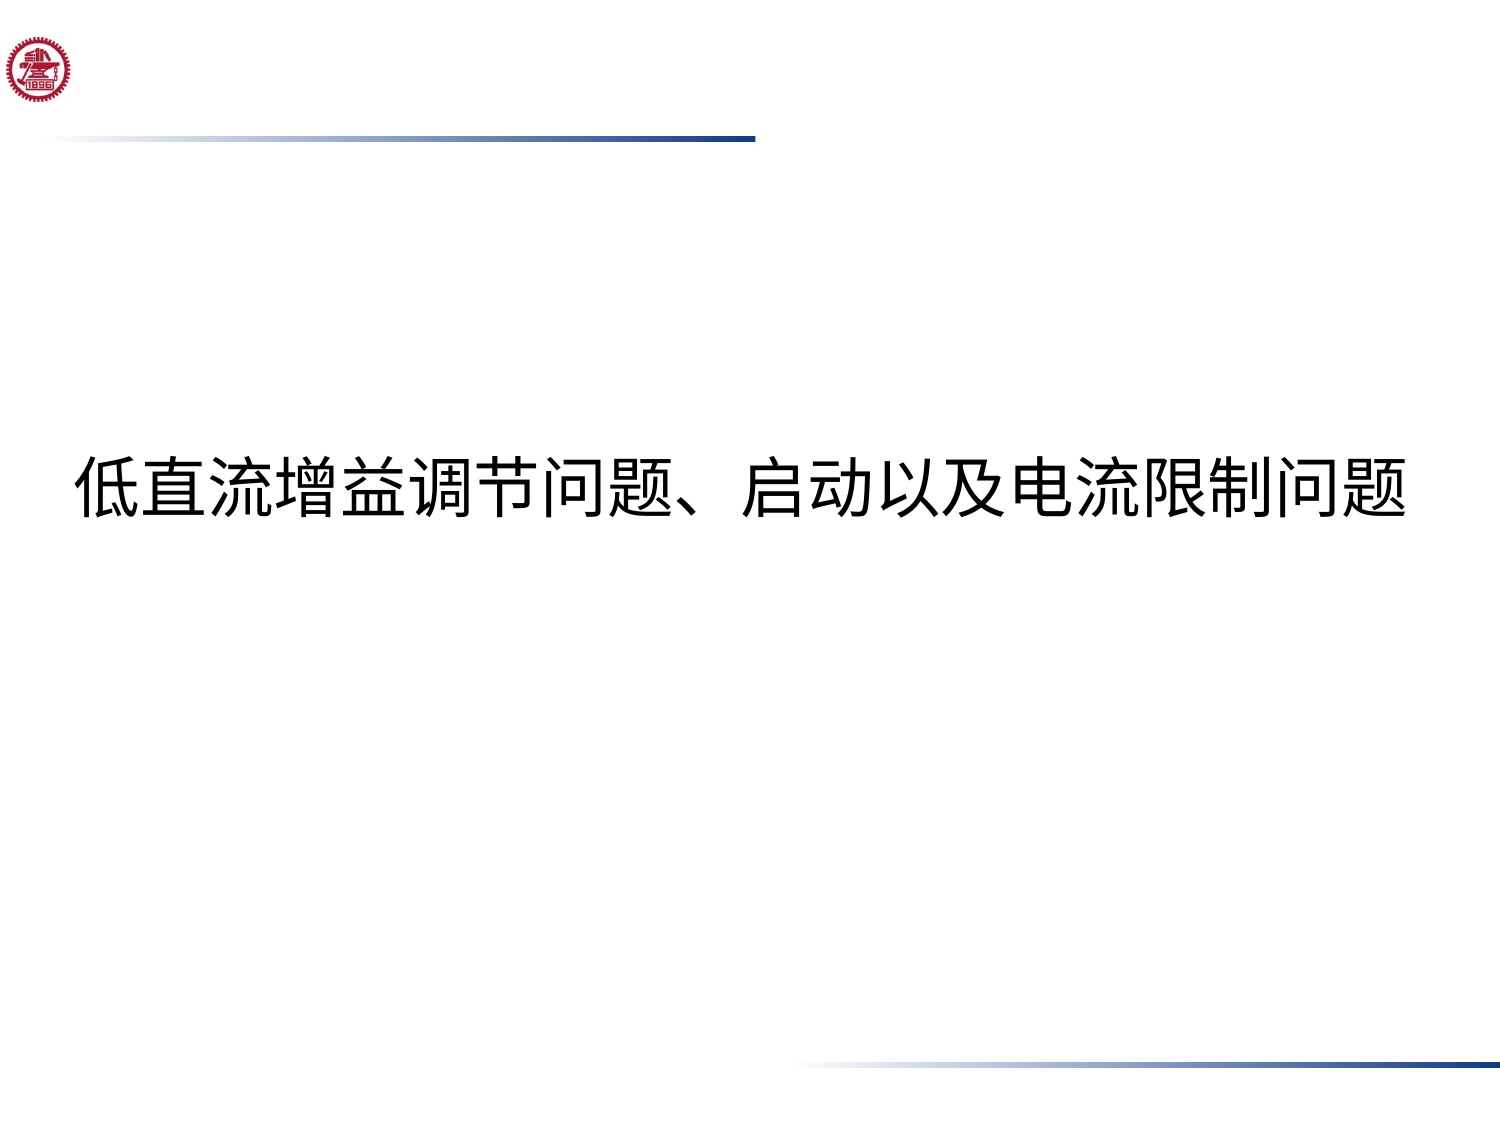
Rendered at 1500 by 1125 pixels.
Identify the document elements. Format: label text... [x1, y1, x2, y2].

picture [5, 37, 77, 102]
text_box 低直流增益调节问题、启动以及电流限制问题 [58, 437, 1424, 533]
